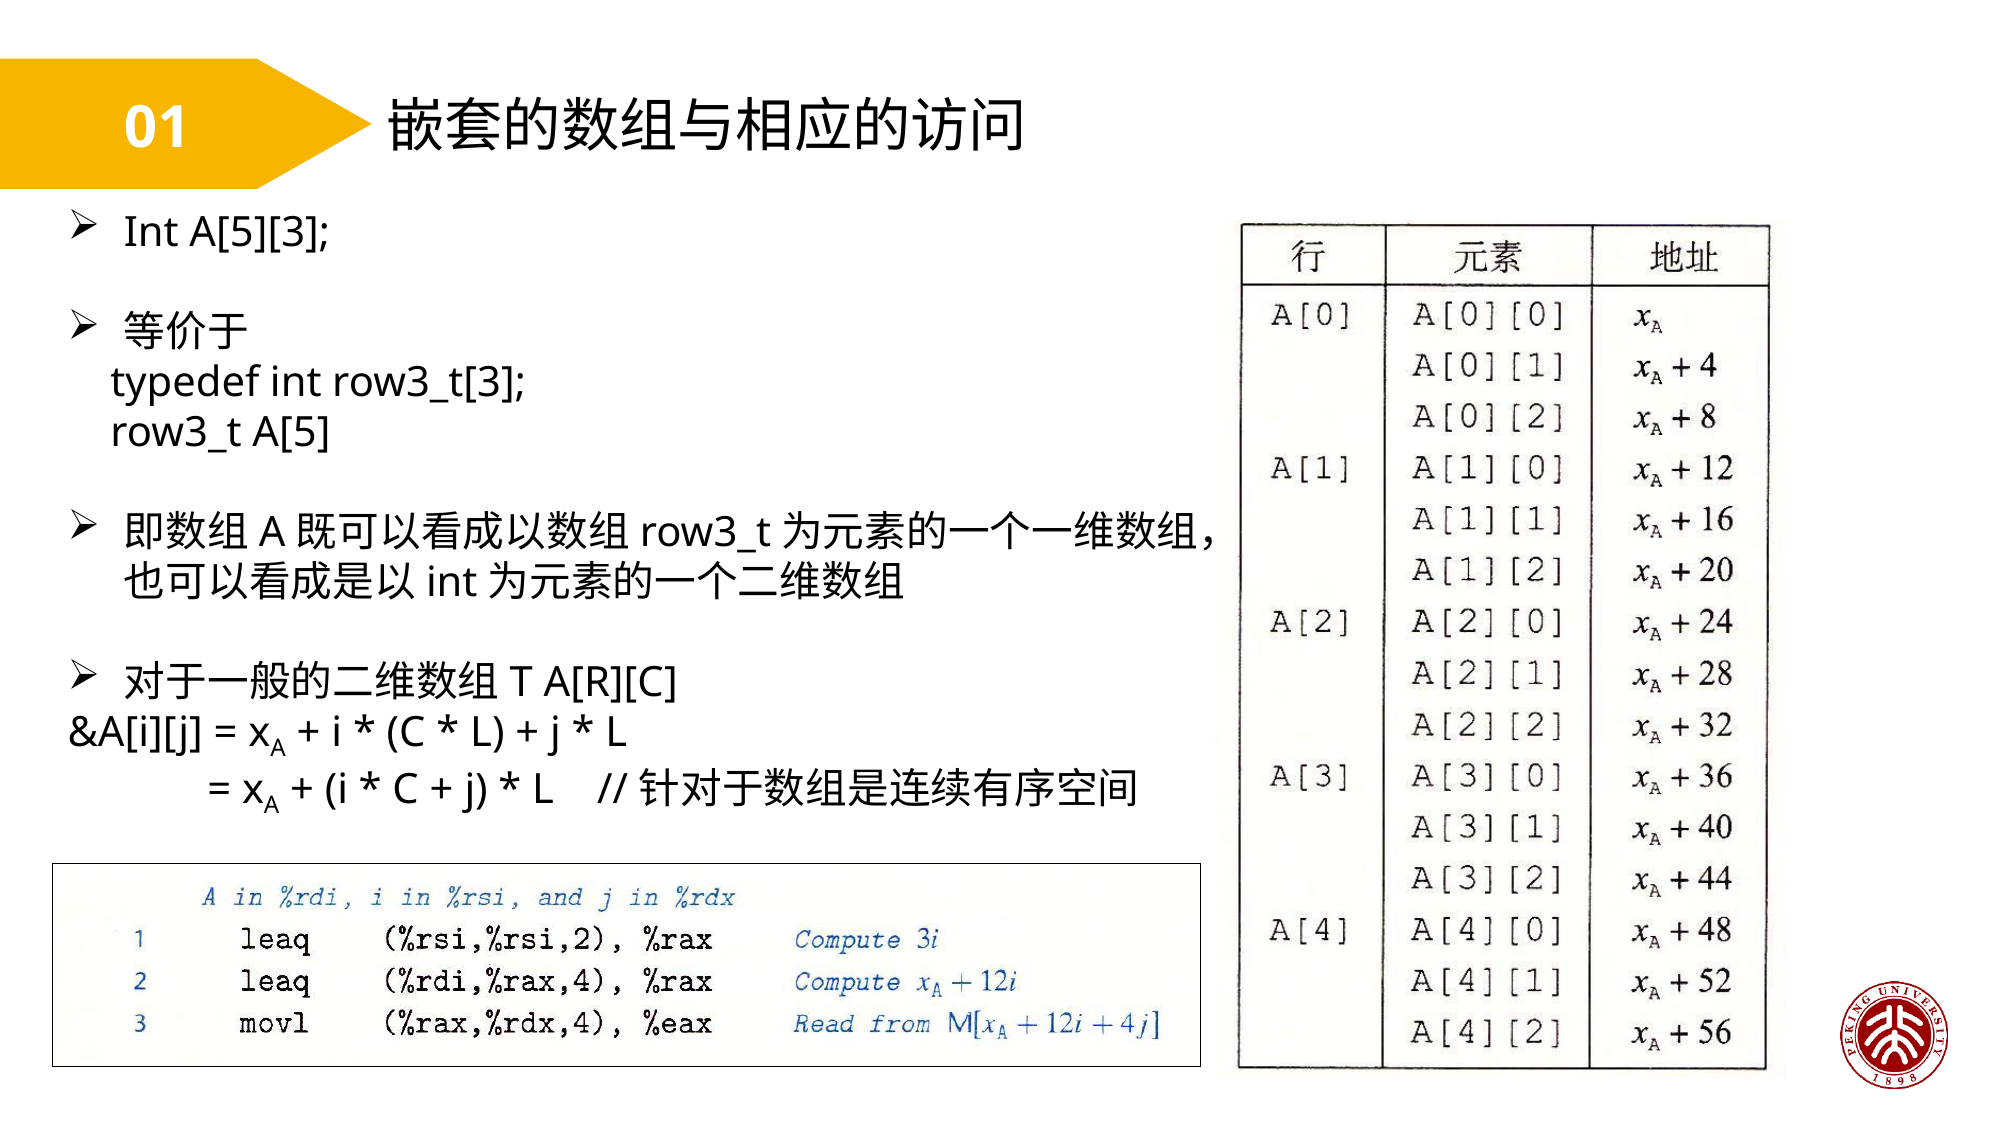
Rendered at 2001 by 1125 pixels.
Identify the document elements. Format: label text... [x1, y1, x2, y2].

text_box 01 [0, 57, 371, 191]
picture [52, 863, 1201, 1067]
picture [1214, 220, 1786, 1078]
text_box Int A[5][3]; 等价于 typedef int row3_t[3]; row3_t A[5] 即数组A既可以看成以数组row3_t为元素的一个一维数组，也可以看成是以int为元素的一个二维数组 对于一般的二维数组T A[R][C] &A[i][j] = xA + i * (C * L) + j * L = xA + (i * C + j) * L //针对于数组是连续有序空间 [52, 197, 1240, 826]
picture [1840, 981, 1948, 1089]
text_box 嵌套的数组与相应的访问 [371, 81, 1663, 166]
